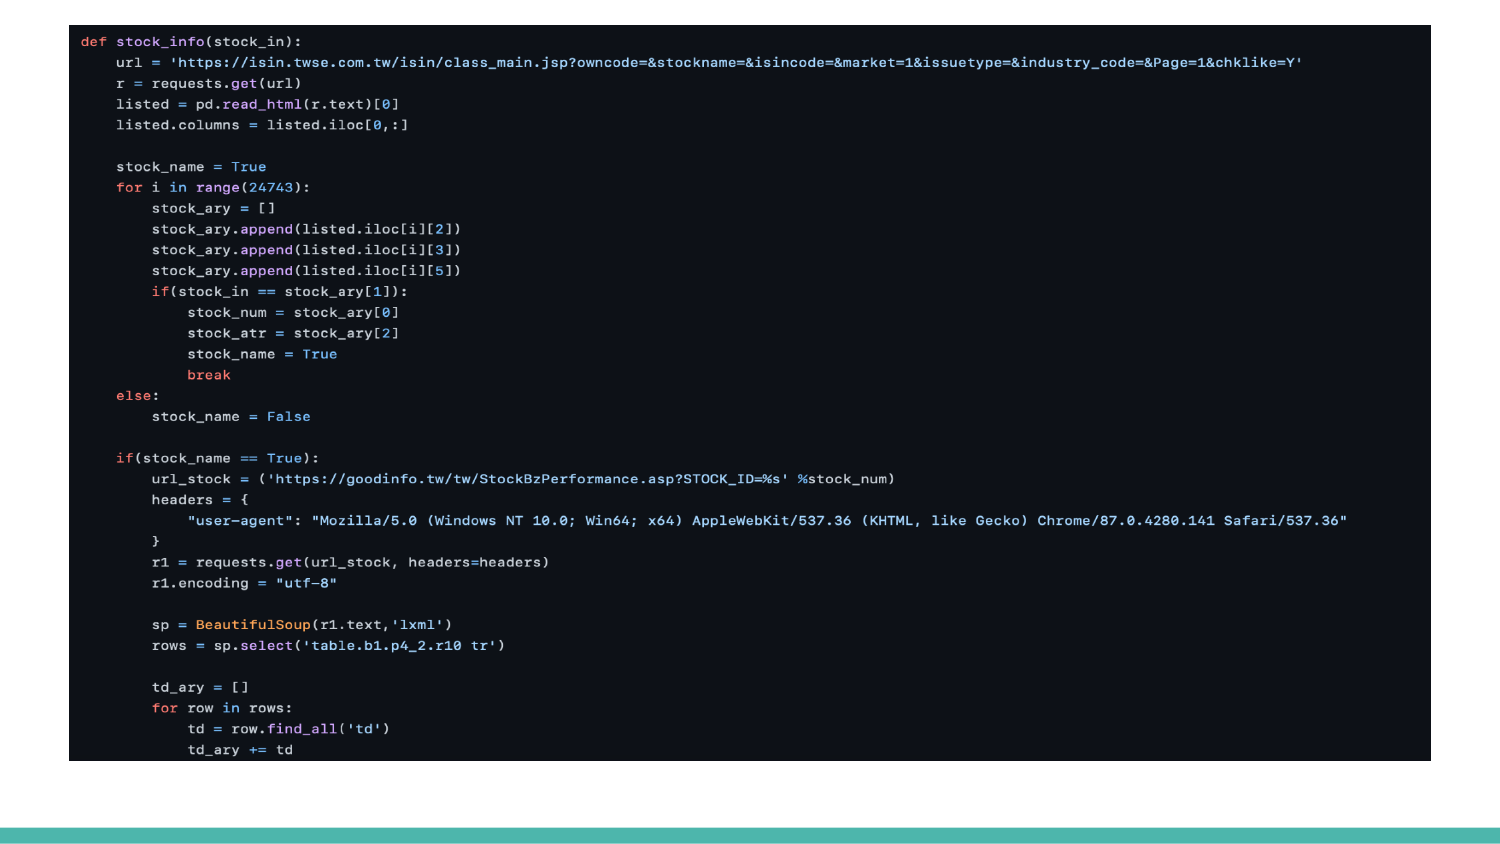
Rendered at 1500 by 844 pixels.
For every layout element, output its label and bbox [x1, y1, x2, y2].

picture [69, 24, 1431, 761]
